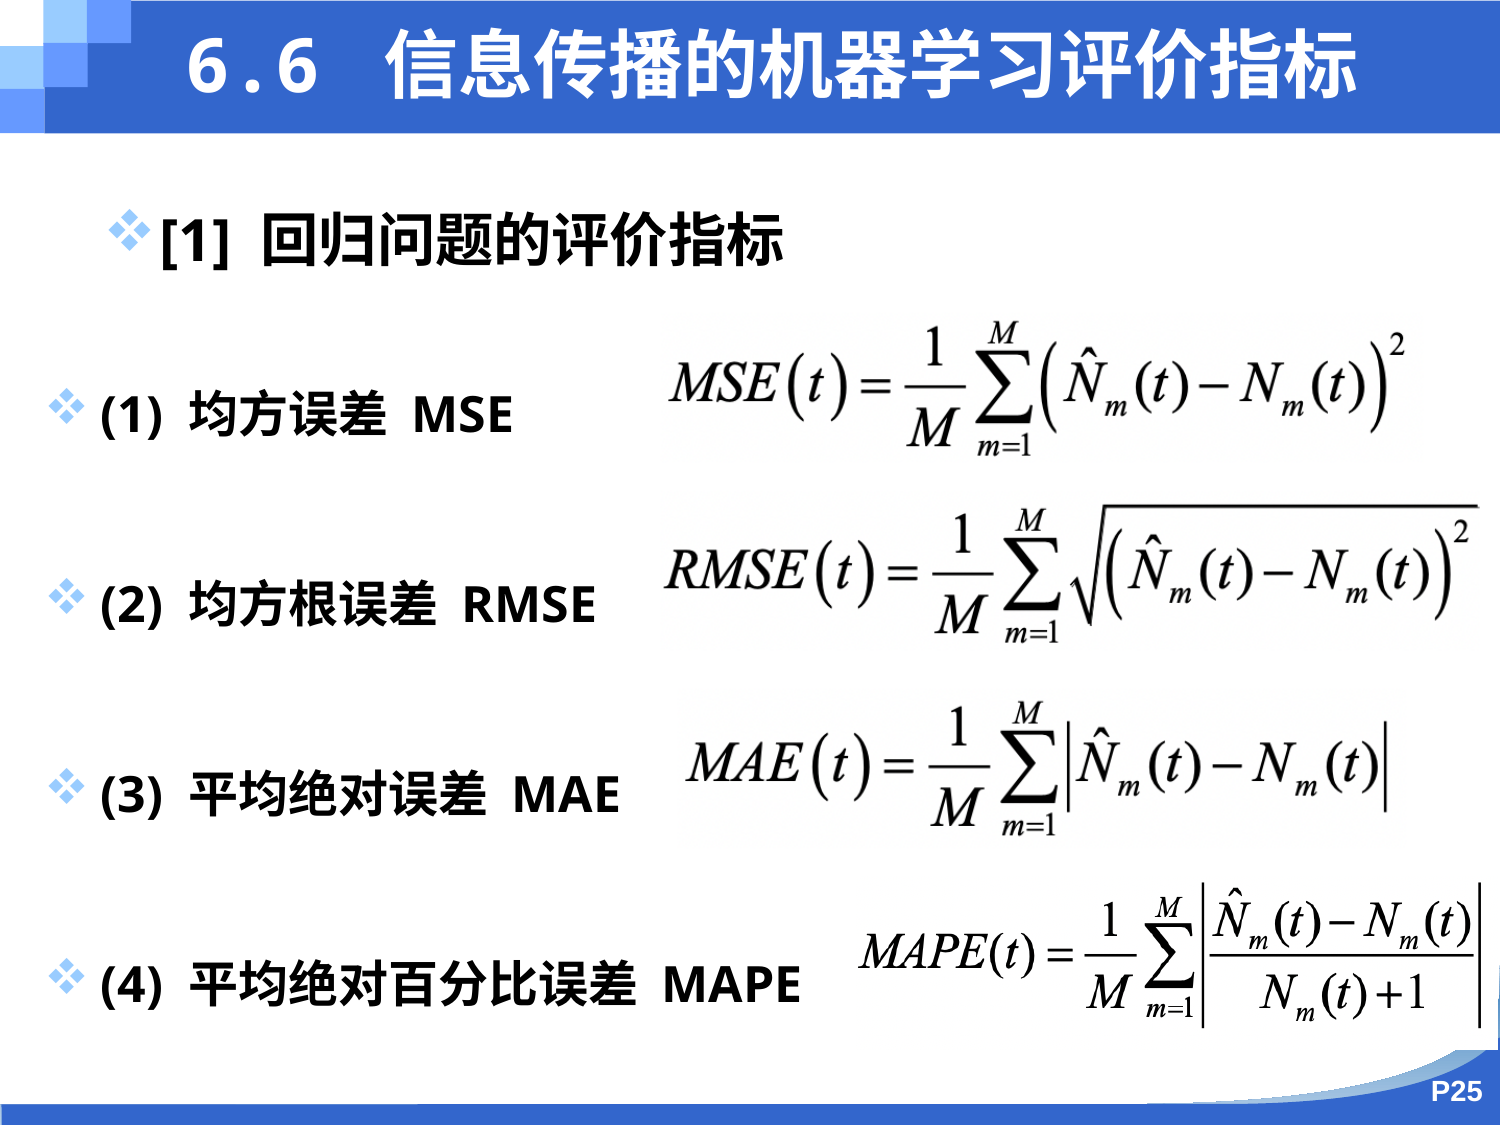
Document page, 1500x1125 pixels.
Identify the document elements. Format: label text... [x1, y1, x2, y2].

picture [660, 312, 1424, 463]
slide_number P25 [1415, 1065, 1500, 1118]
picture [660, 490, 1480, 652]
picture [856, 876, 1498, 1050]
text_box 6.6 信息传播的机器学习评价指标 [171, 10, 1416, 116]
text_box (1) 均方误差 MSE (2) 均方根误差 RMSE (3) 平均绝对误差 MAE (4) 平均绝对百分比误差 MAPE [29, 255, 916, 1047]
picture [677, 688, 1407, 850]
text_box [1] 回归问题的评价指标 [88, 125, 1439, 256]
